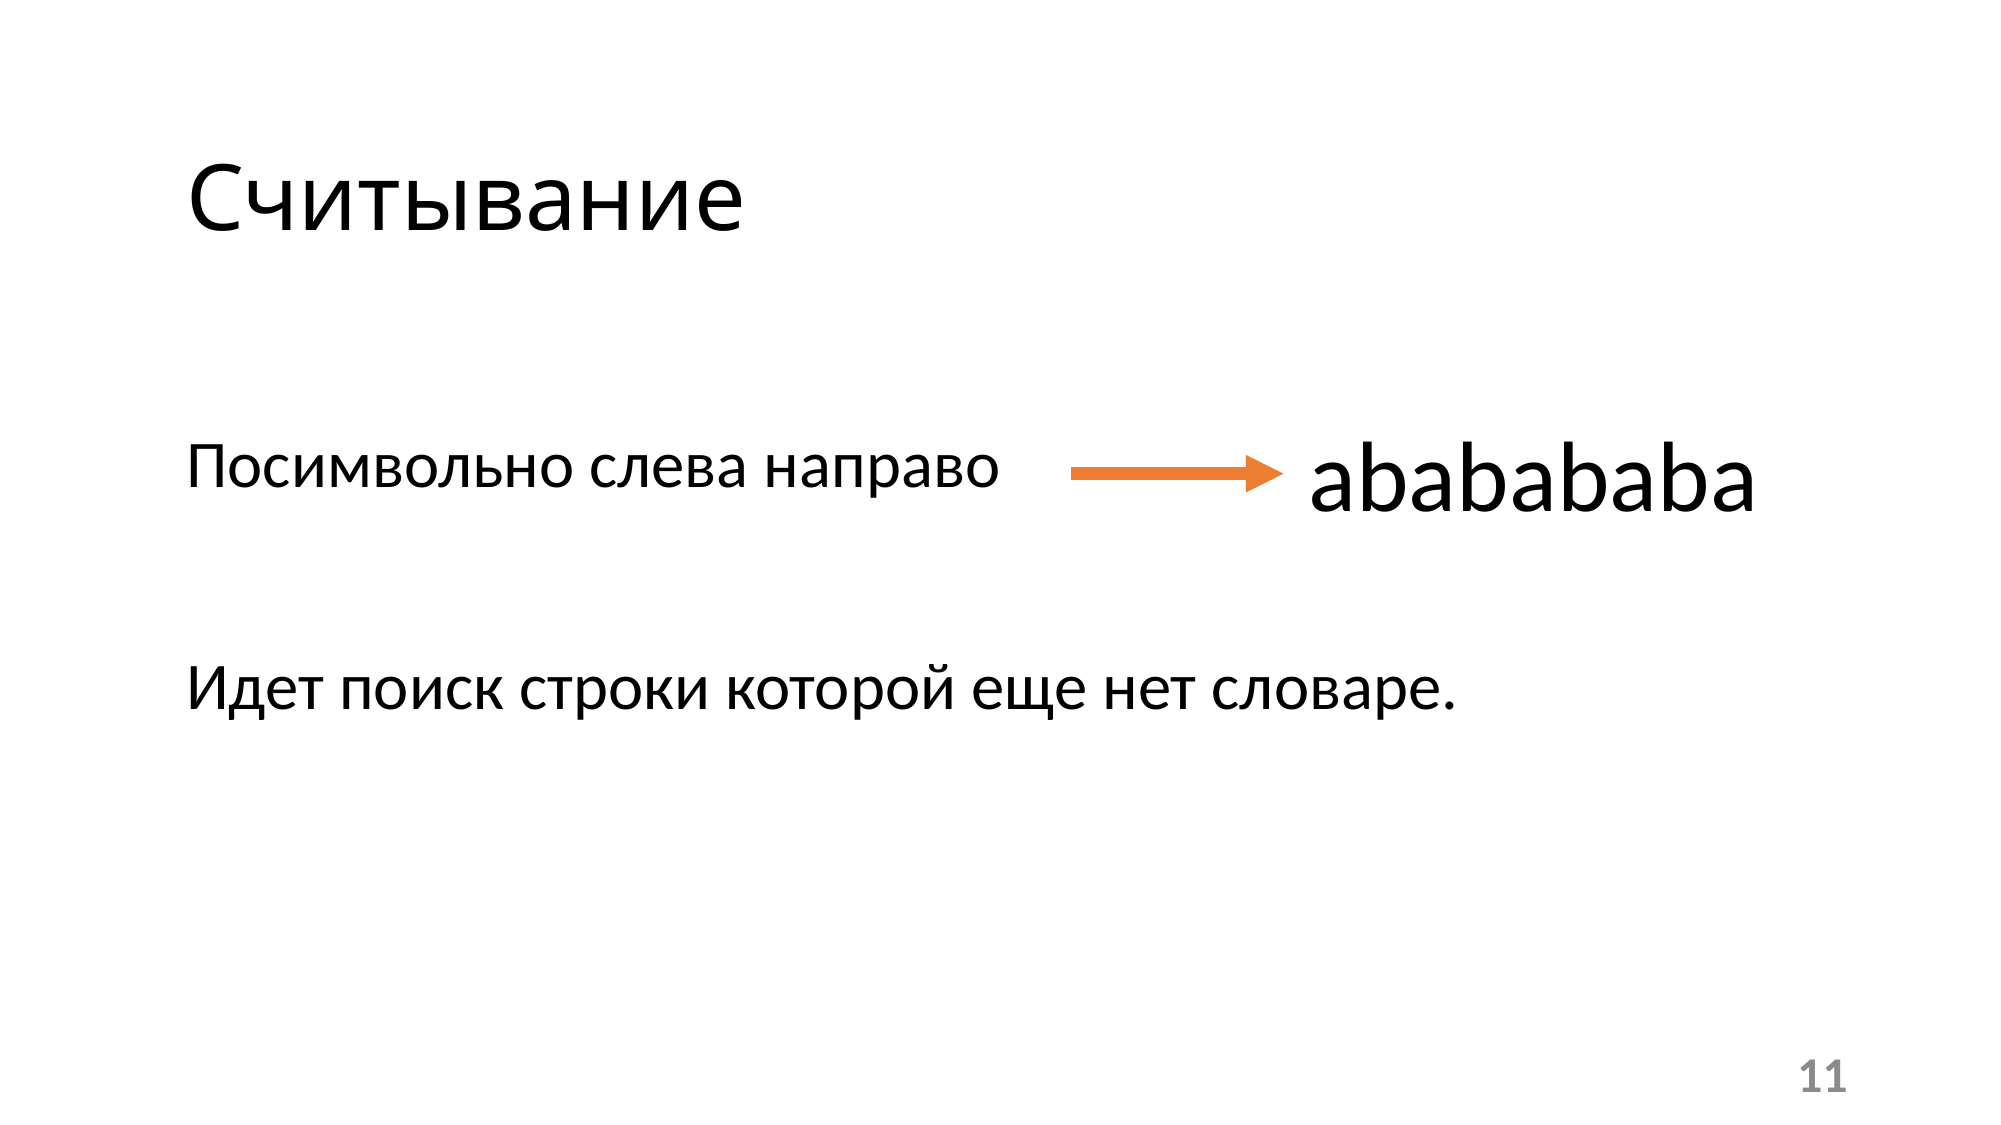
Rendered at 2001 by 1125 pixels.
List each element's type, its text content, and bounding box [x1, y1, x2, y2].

list Посимвольно слева направо [171, 422, 1071, 524]
slide_number 11 [1412, 1042, 1863, 1103]
text_box Идет поиск строки которой еще нет словаре. [171, 635, 1534, 731]
title Считывание [171, 92, 1897, 310]
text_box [1071, 404, 1936, 541]
